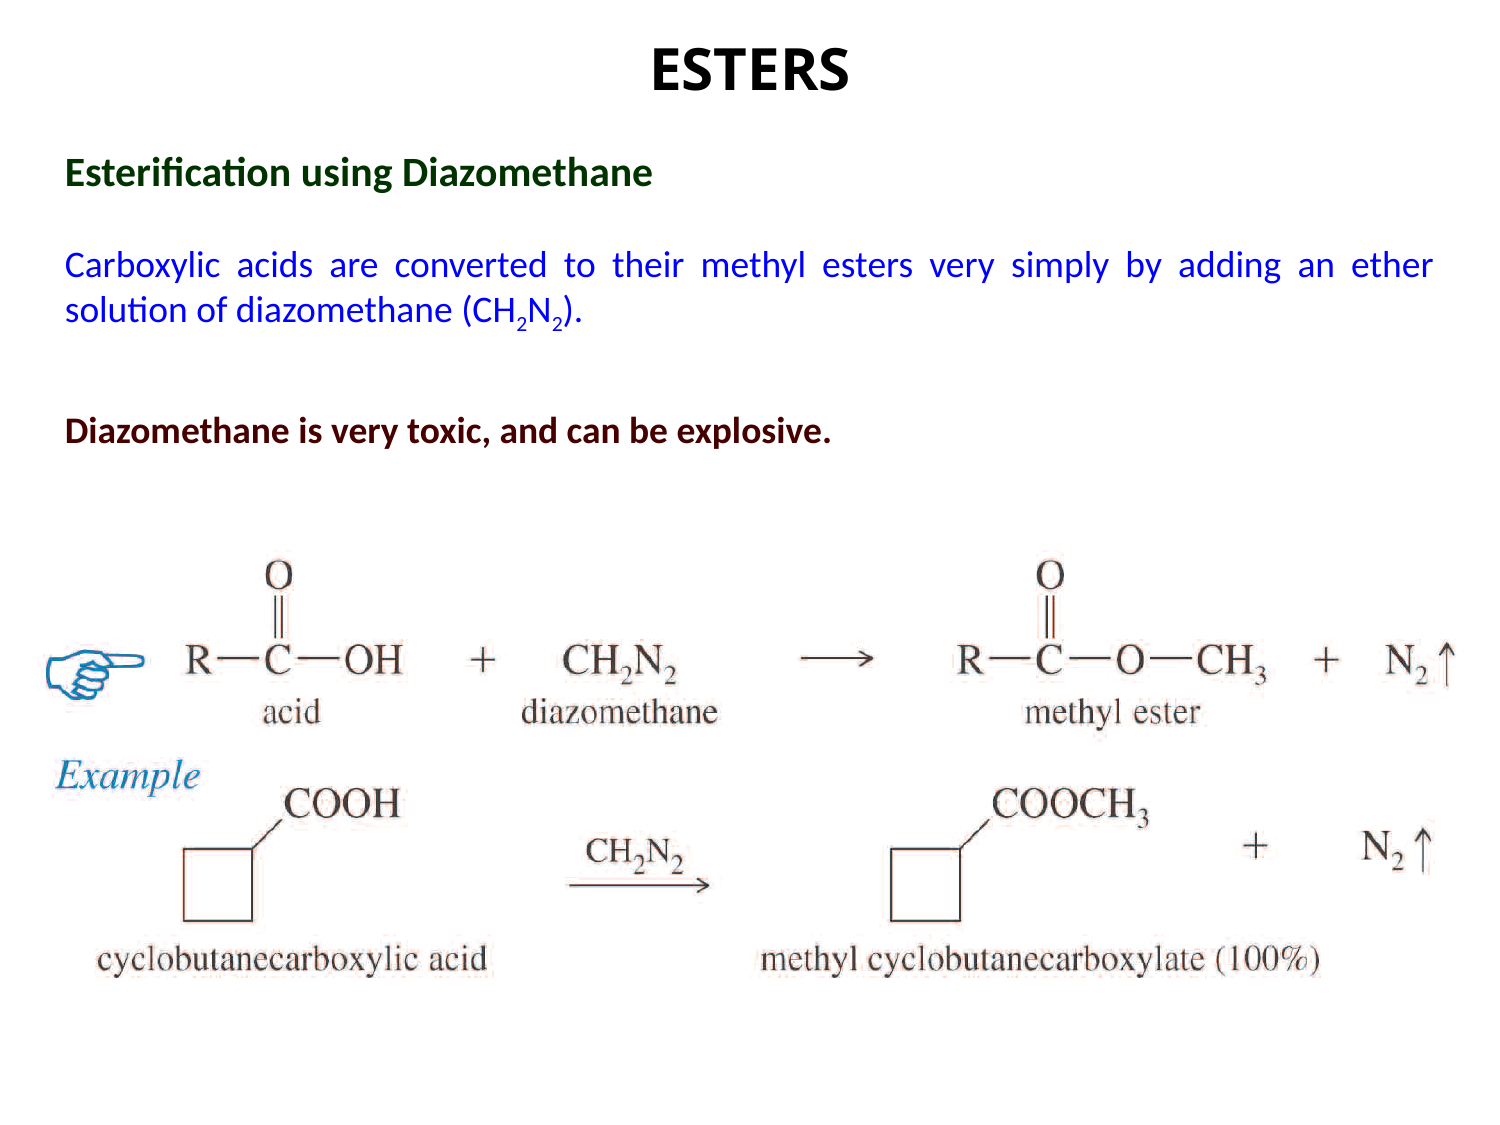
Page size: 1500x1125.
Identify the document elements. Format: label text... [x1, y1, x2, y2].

picture [37, 550, 1463, 984]
text_box ESTERS Esterification using Diazomethane Carboxylic acids are converted to their methyl esters very simply by adding an ether solution of diazomethane (CH2N2). Diazomethane is very toxic, and can be explosive. [50, 24, 1450, 459]
